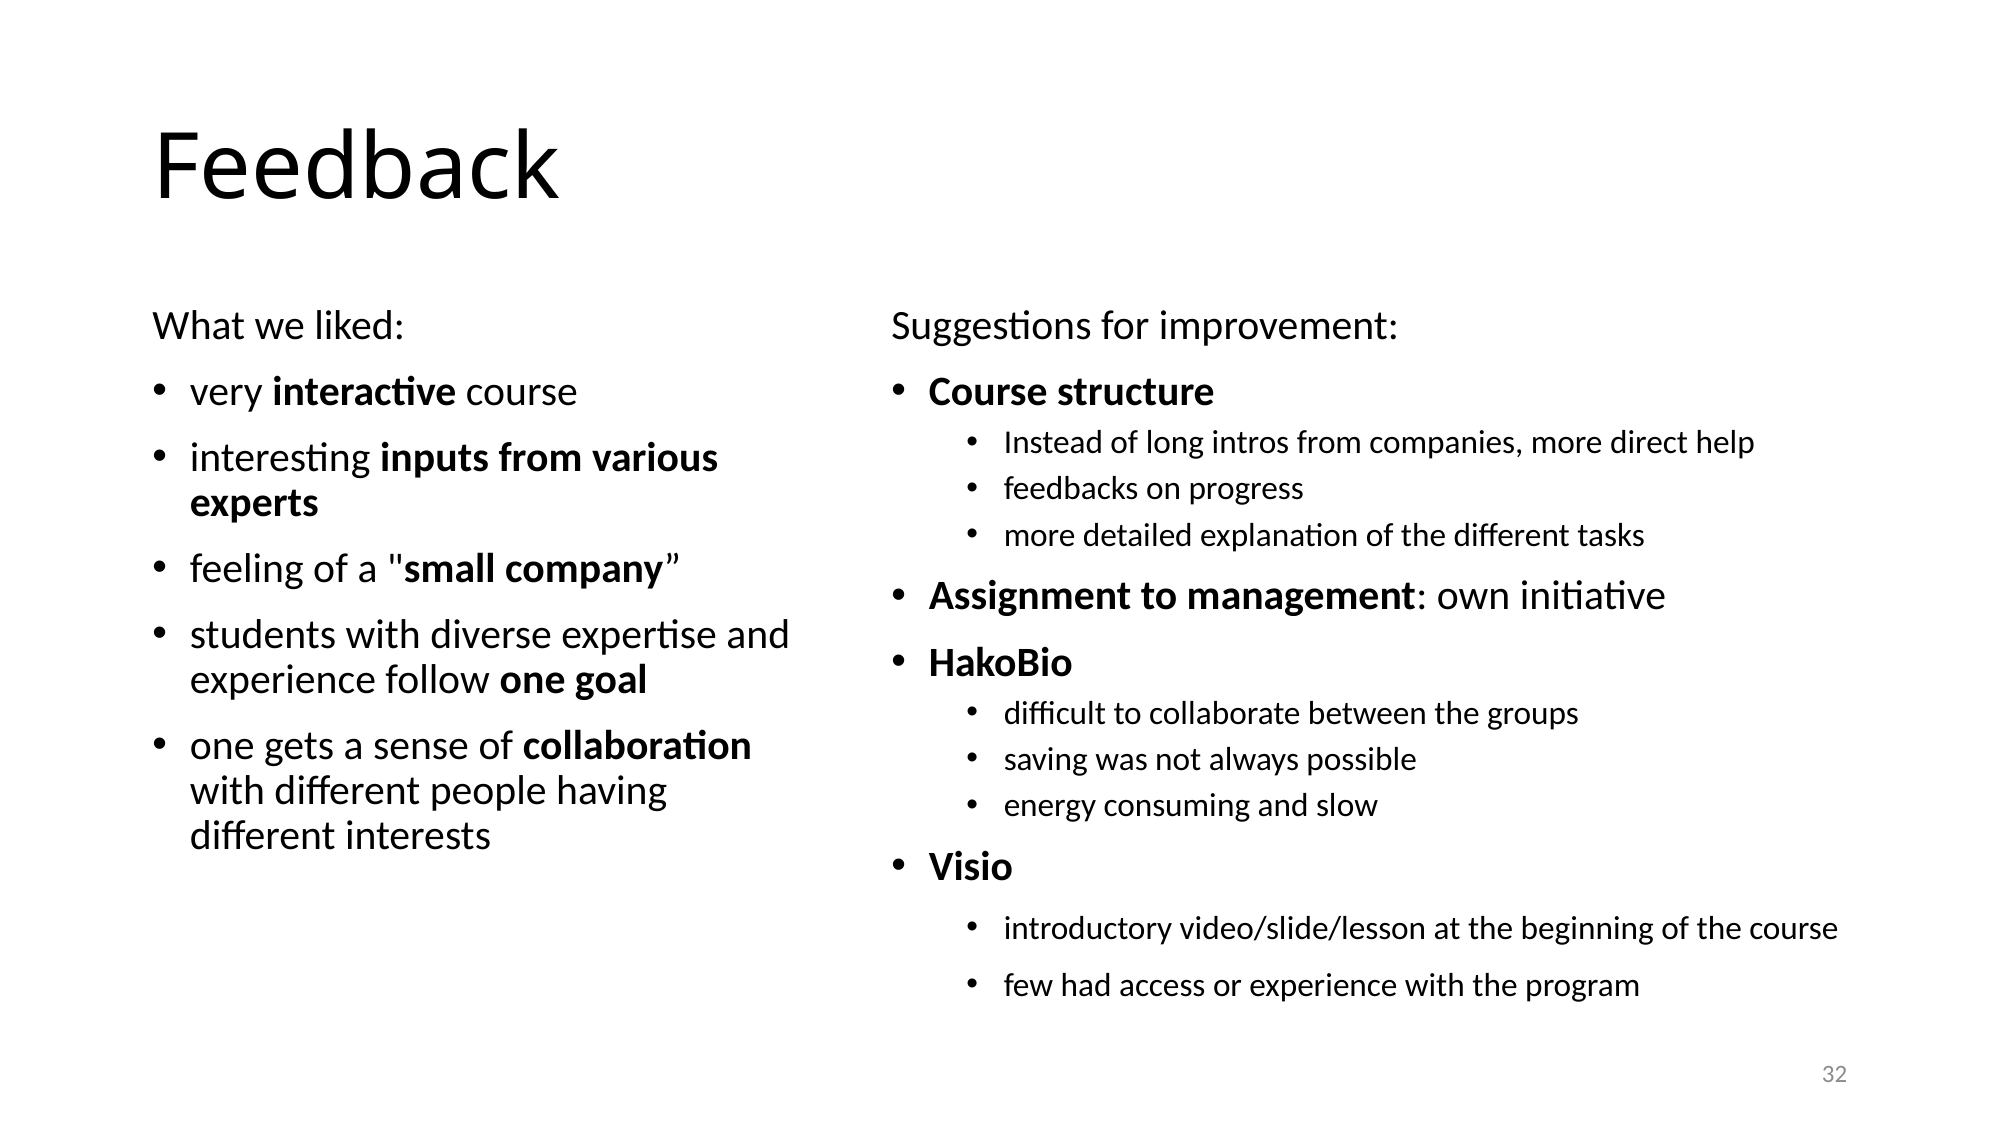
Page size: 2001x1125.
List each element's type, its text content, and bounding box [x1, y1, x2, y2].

title Feedback [137, 59, 1863, 278]
list What we liked: very interactive course interesting inputs from various experts feeling of a "small company” students with diverse expertise and experience follow one goal one gets a sense of collaboration with different people having different interests [137, 296, 812, 1014]
slide_number 32 [1412, 1043, 1863, 1103]
text_box Suggestions for improvement: Course structure Instead of long intros from companies, more direct help feedbacks on progress more detailed explanation of the different tasks Assignment to management: own initiative HakoBio difficult to collaborate between the groups saving was not always possible energy consuming and slow Visio introductory video/slide/lesson at the beginning of the course few had access or experience with the program [876, 296, 1884, 1043]
